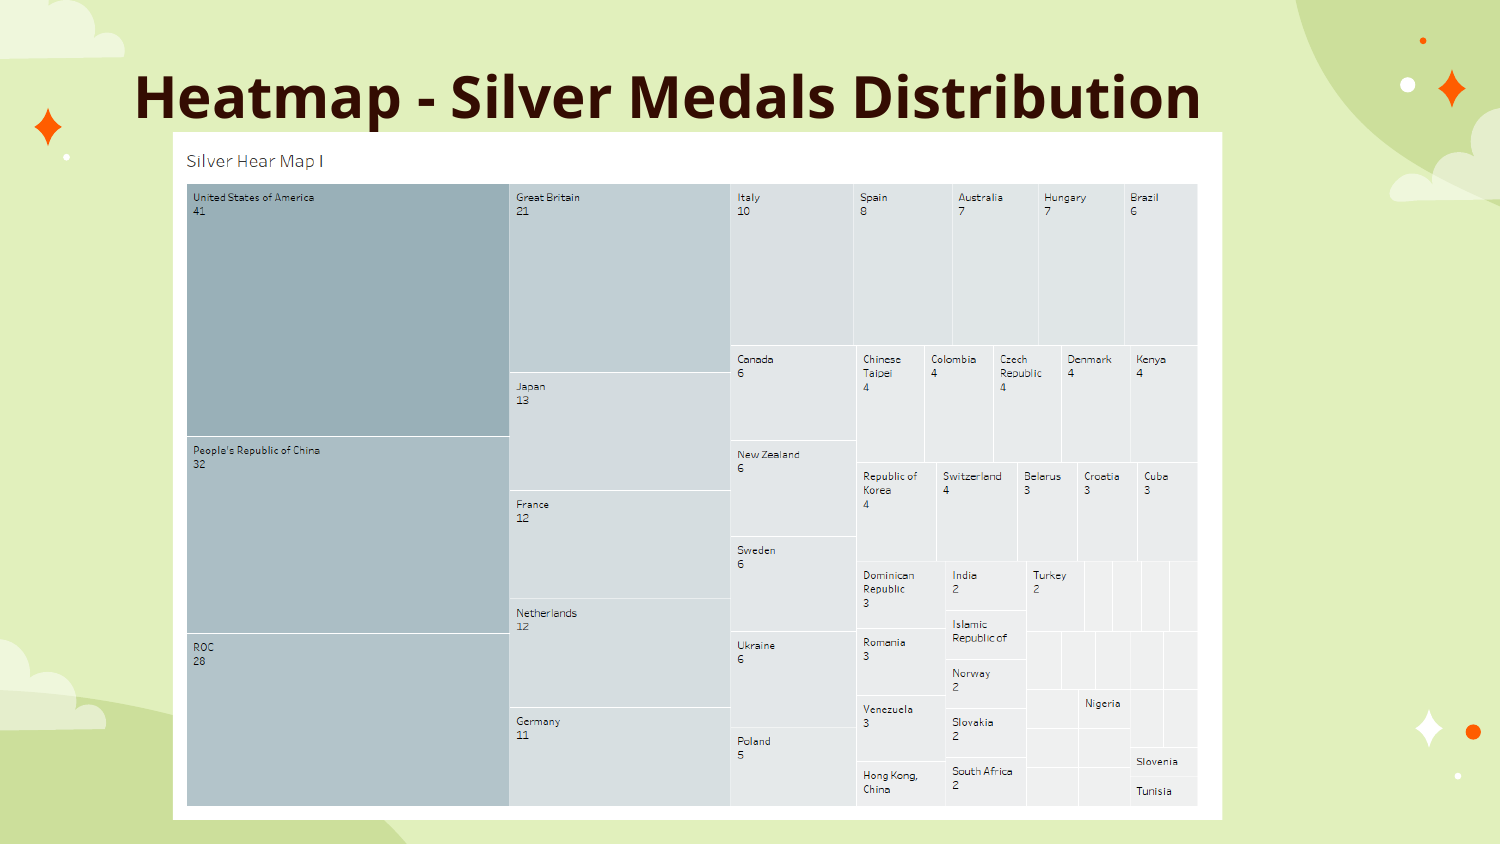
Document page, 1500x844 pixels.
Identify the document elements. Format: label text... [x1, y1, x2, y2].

title Heatmap - Silver Medals Distribution [118, 45, 1382, 140]
text_box [63, 153, 70, 161]
picture [172, 132, 1223, 820]
